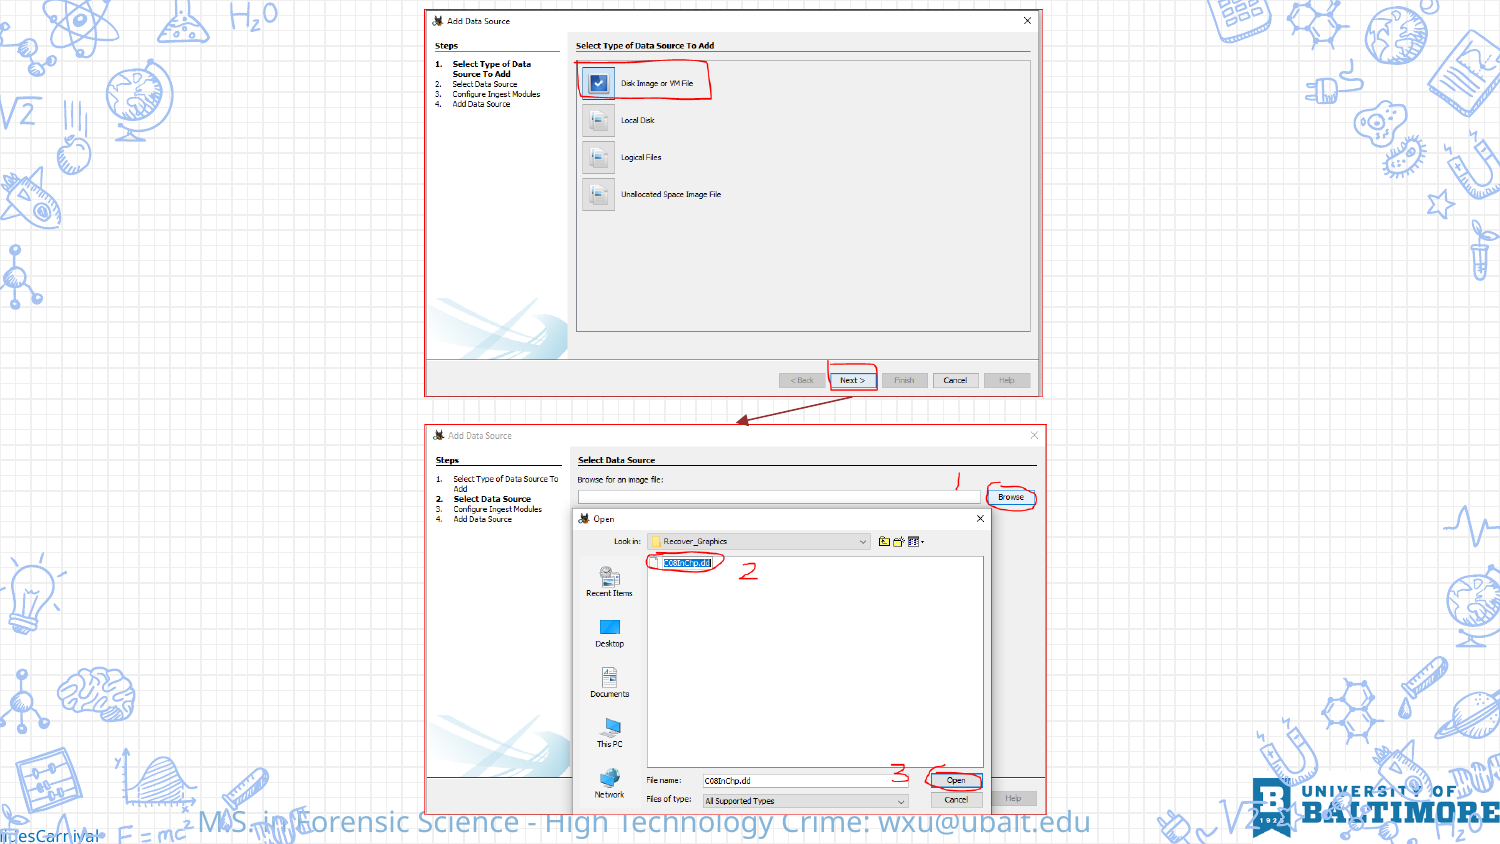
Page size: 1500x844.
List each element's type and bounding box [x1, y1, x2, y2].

picture [1388, 823, 1396, 835]
picture [424, 422, 1047, 816]
picture [1405, 773, 1430, 800]
picture [1253, 771, 1500, 844]
text_box [735, 396, 853, 424]
picture [1408, 786, 1417, 792]
picture [1471, 771, 1479, 786]
picture [1375, 780, 1390, 791]
picture [1342, 796, 1349, 806]
picture [1381, 771, 1421, 792]
picture [424, 9, 1043, 398]
picture [1354, 819, 1361, 827]
picture [1481, 771, 1489, 788]
picture [1283, 771, 1308, 783]
picture [1479, 779, 1483, 790]
